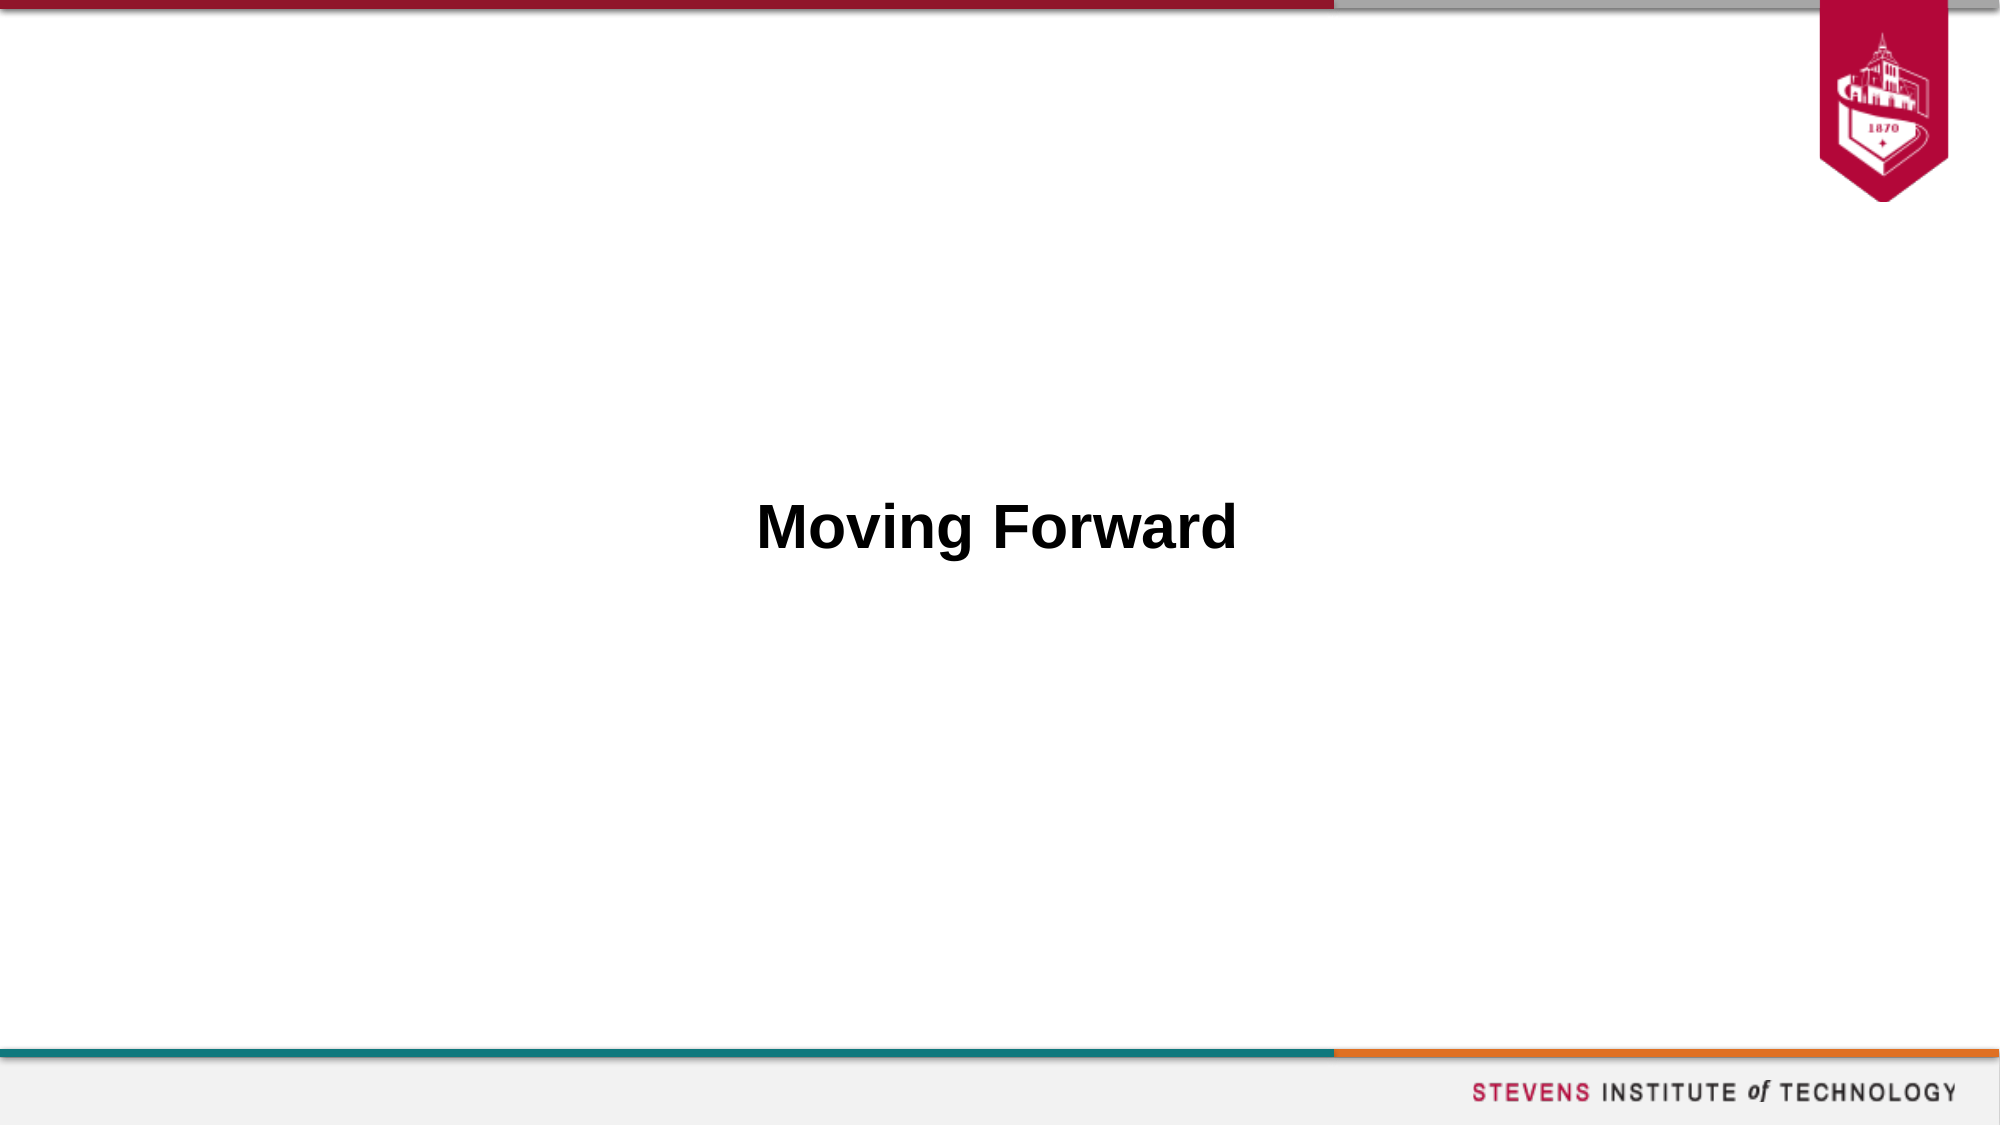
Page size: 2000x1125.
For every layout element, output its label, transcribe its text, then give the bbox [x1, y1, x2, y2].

list Moving Forward [35, 366, 1961, 680]
